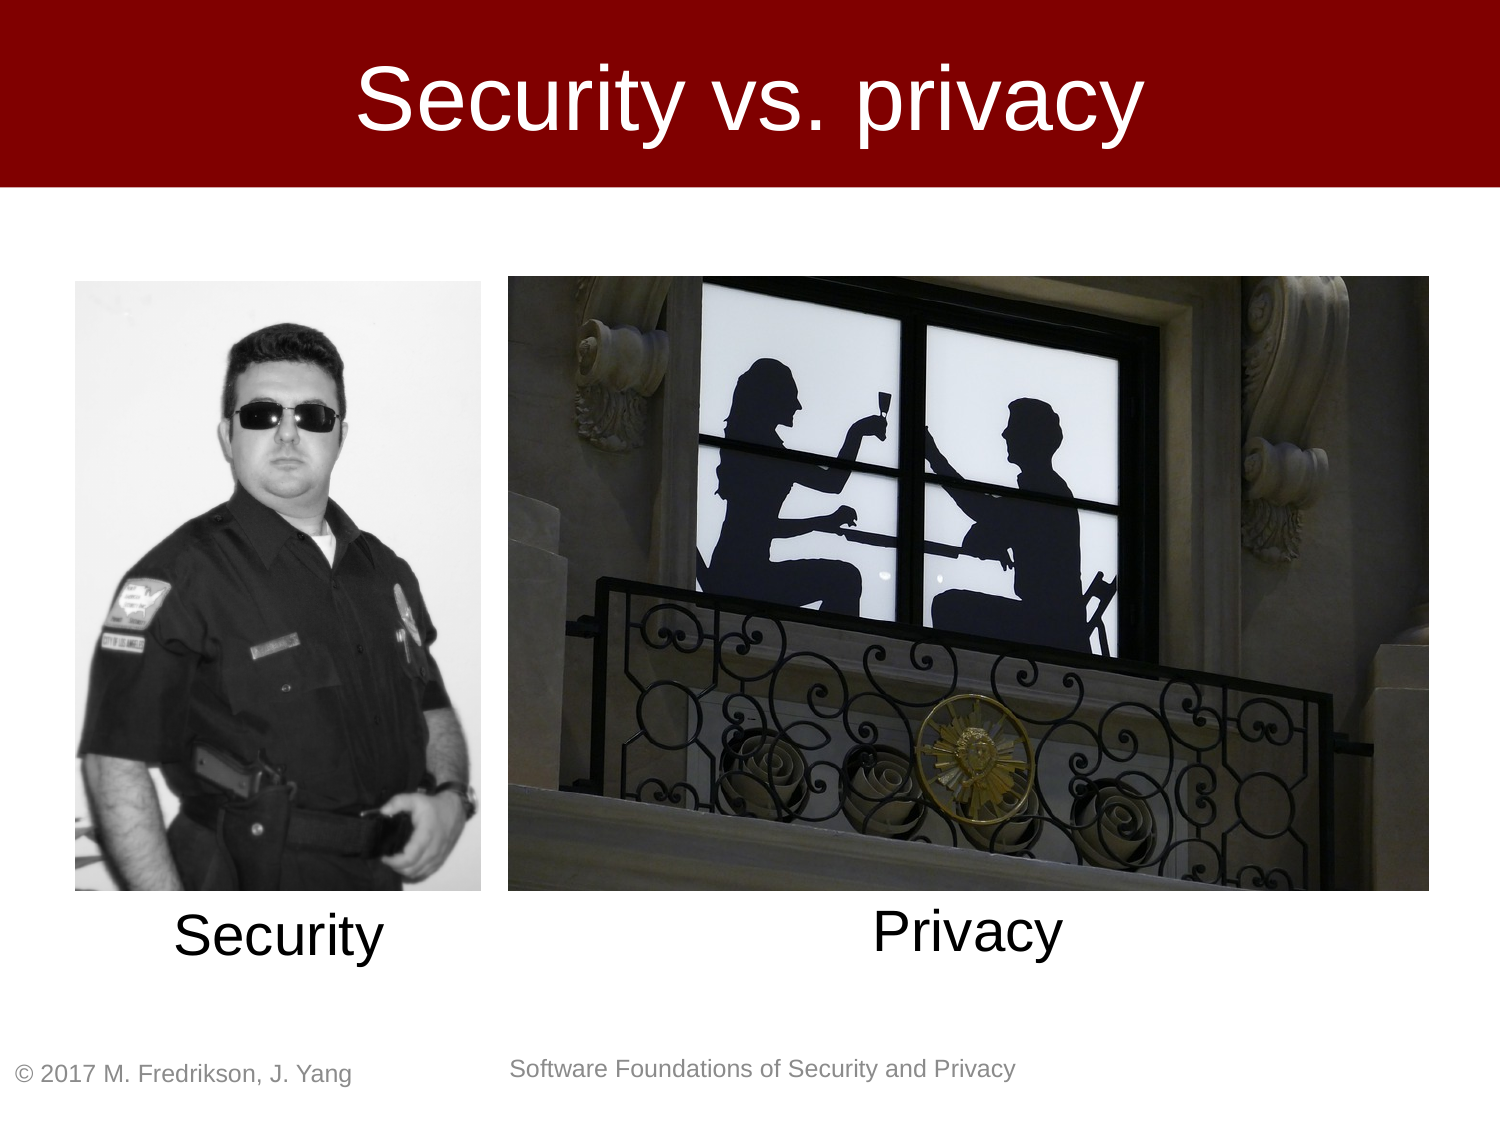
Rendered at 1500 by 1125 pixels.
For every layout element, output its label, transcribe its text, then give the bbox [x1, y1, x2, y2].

text_box Privacy [511, 899, 1425, 971]
picture [508, 276, 1429, 891]
title Security vs. privacy [0, 0, 1500, 188]
picture [74, 281, 481, 891]
text_box Security [78, 897, 481, 975]
footer © 2017 M. Fredrikson, J. Yang [0, 1042, 475, 1103]
